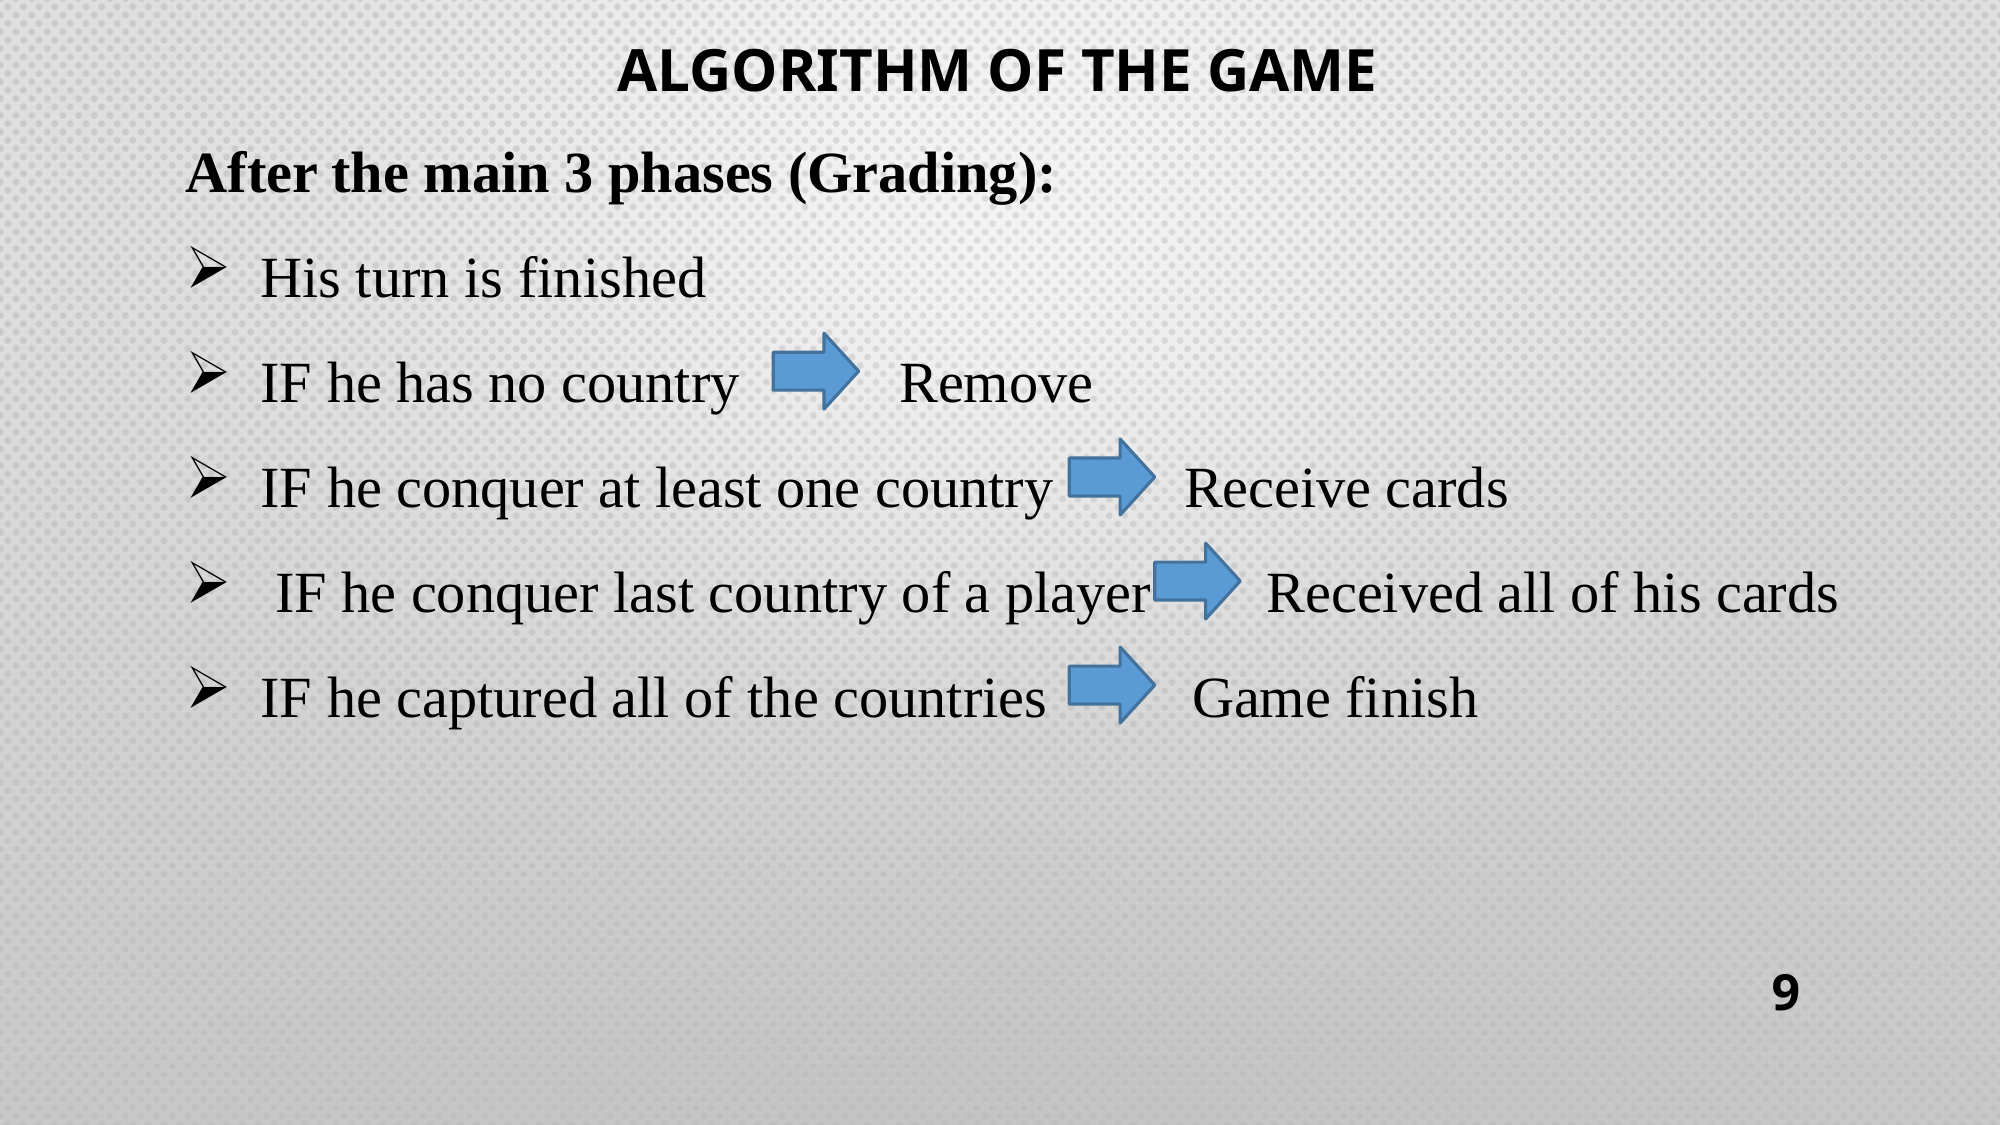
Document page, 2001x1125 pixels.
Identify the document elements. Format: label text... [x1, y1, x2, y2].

text_box [771, 331, 860, 411]
slide_number 9 [1724, 965, 1816, 1025]
text_box After the main 3 phases (Grading): His turn is finished IF he has no country Remove IF he conquer at least one country Receive cards IF he conquer last country of a player Received all of his cards IF he captured all of the countries Game finish [170, 127, 1856, 807]
subtitle Algorithm Of The Game [247, 25, 1748, 126]
text_box [1067, 437, 1156, 517]
text_box [1067, 645, 1156, 725]
text_box [1153, 541, 1242, 621]
